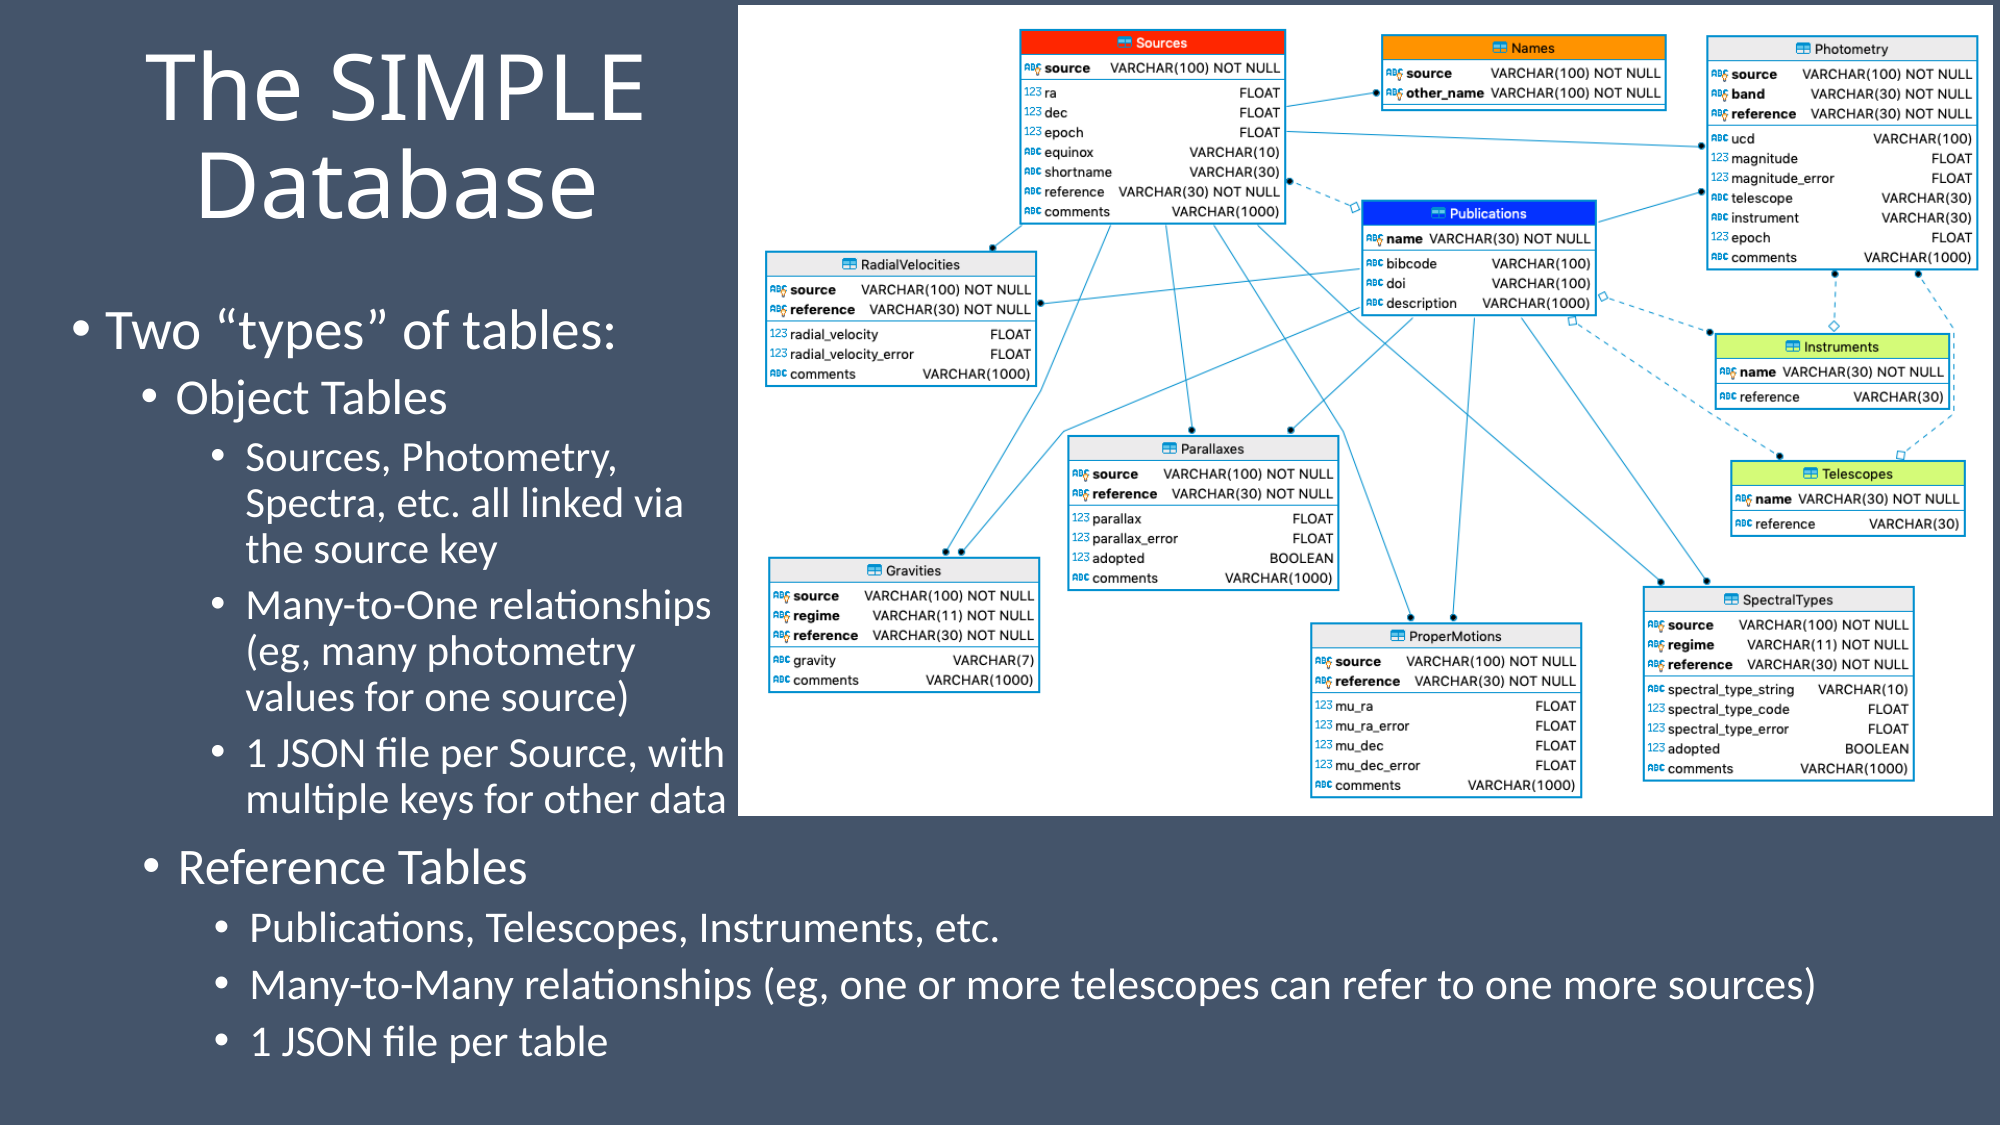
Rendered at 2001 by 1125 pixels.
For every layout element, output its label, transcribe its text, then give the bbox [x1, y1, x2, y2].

title The SIMPLE Database [70, 31, 723, 249]
list Two “types” of tables: Object Tables Sources, Photometry, Spectra, etc. all linked via the source key Many-to-One relationships (eg, many photometry values for one source) 1 JSON file per Source, with multiple keys for other data [56, 292, 746, 833]
text_box Reference Tables Publications, Telescopes, Instruments, etc. Many-to-Many relationships (eg, one or more telescopes can refer to one more sources) 1 JSON file per table [56, 833, 1943, 1078]
picture [738, 5, 1993, 816]
